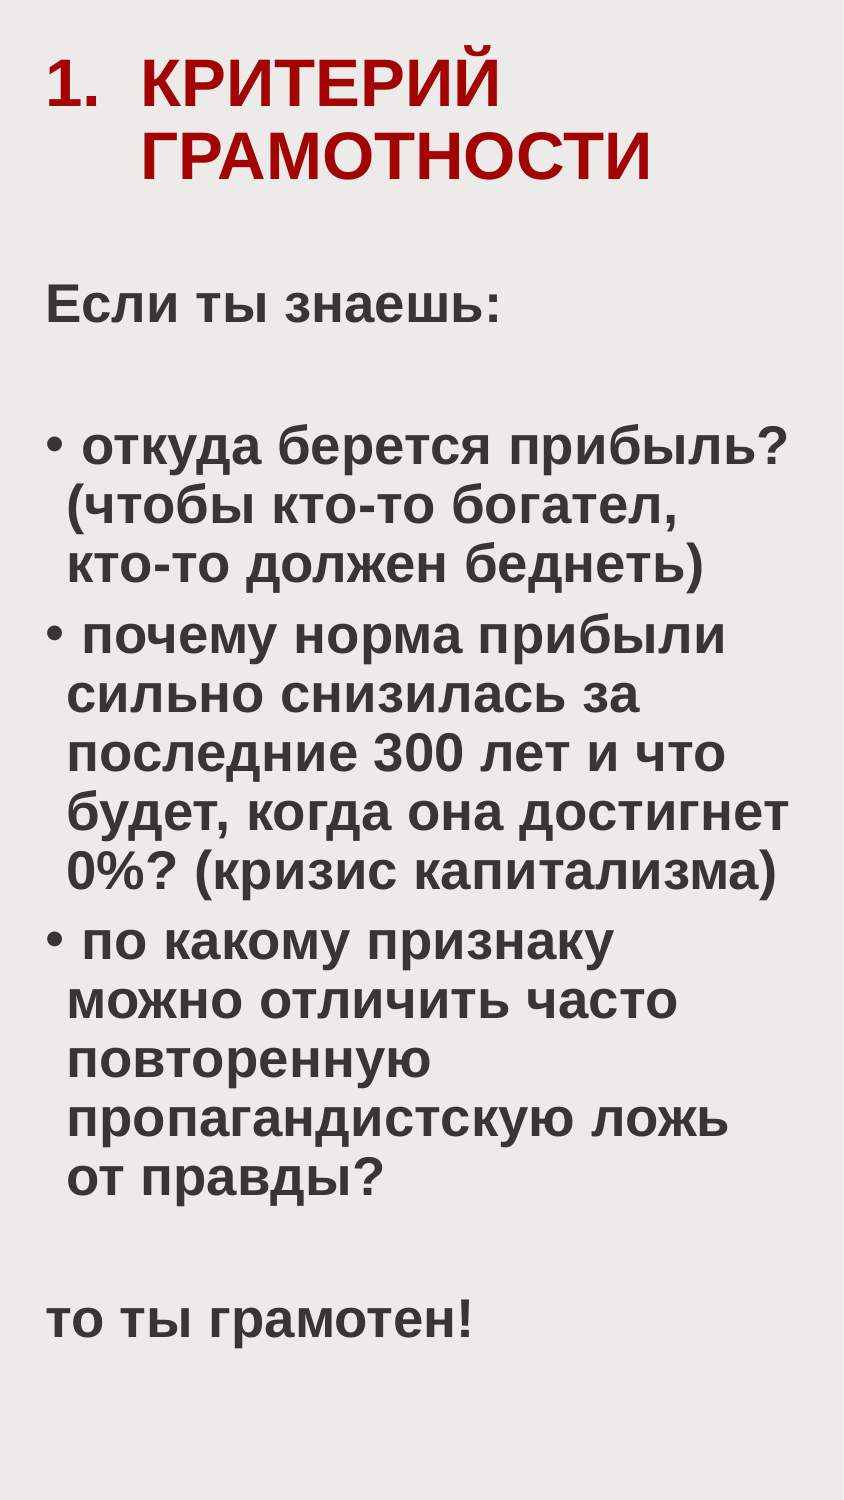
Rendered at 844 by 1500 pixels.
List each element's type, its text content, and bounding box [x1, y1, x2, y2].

title КРИТЕРИЙ ГРАМОТНОСТИ [30, 41, 810, 202]
list Если ты знаешь: откуда берется прибыль? (чтобы кто-то богател, кто-то должен беднеть) почему норма прибыли сильно снизилась за последние 300 лет и что будет, когда она достигнет 0%? (кризис капитализма) по какому признаку можно отличить часто повторенную пропагандистскую ложь от правды? то ты грамотен! [30, 268, 810, 1474]
